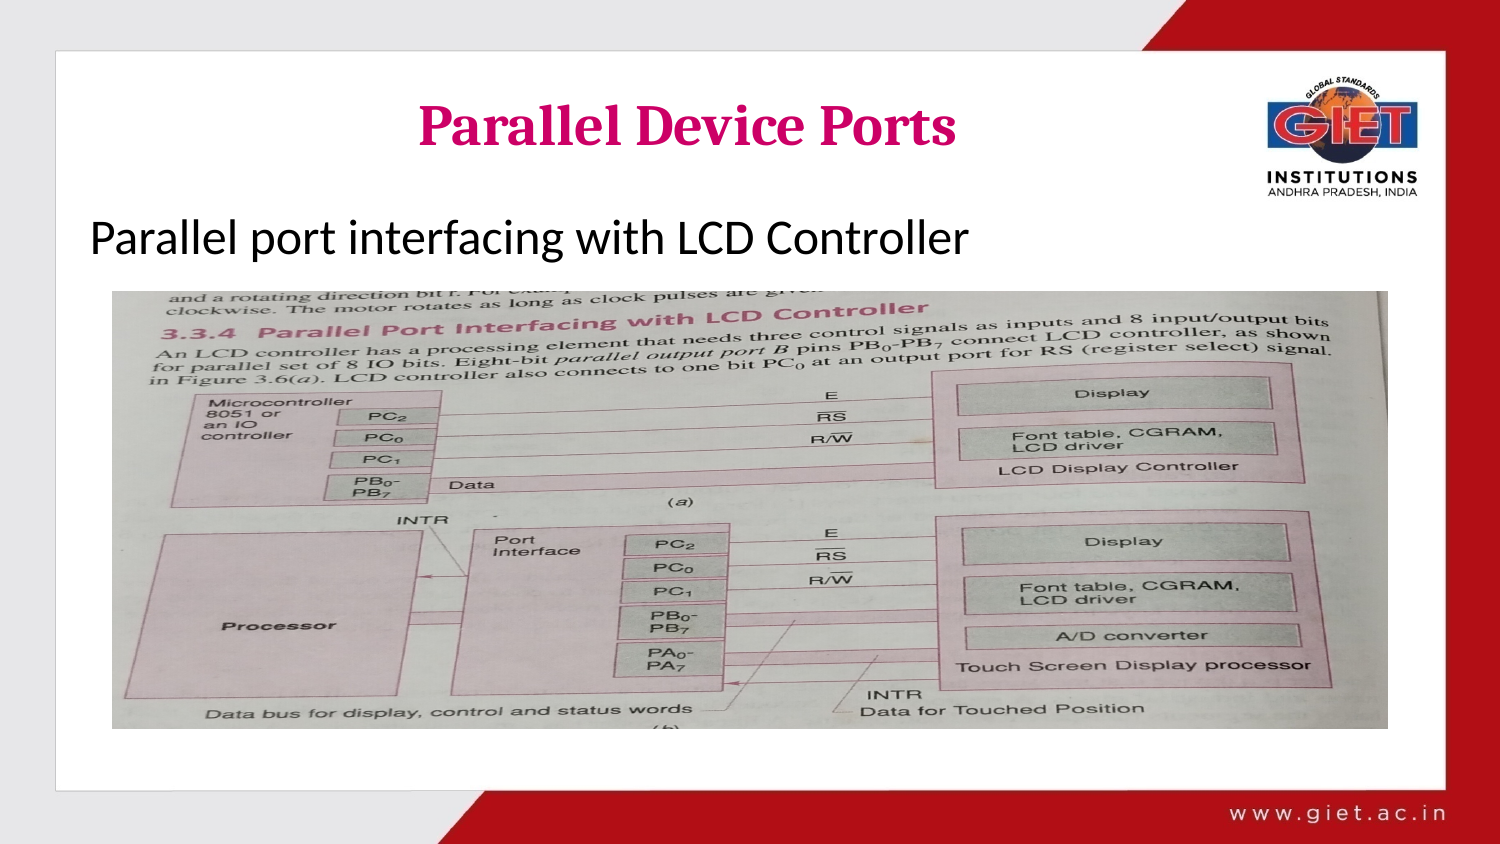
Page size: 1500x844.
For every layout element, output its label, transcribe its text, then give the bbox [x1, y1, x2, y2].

list Parallel port interfacing with LCD Controller [74, 196, 1426, 754]
picture [0, 0, 1500, 844]
title Parallel Device Ports [74, 70, 1302, 175]
